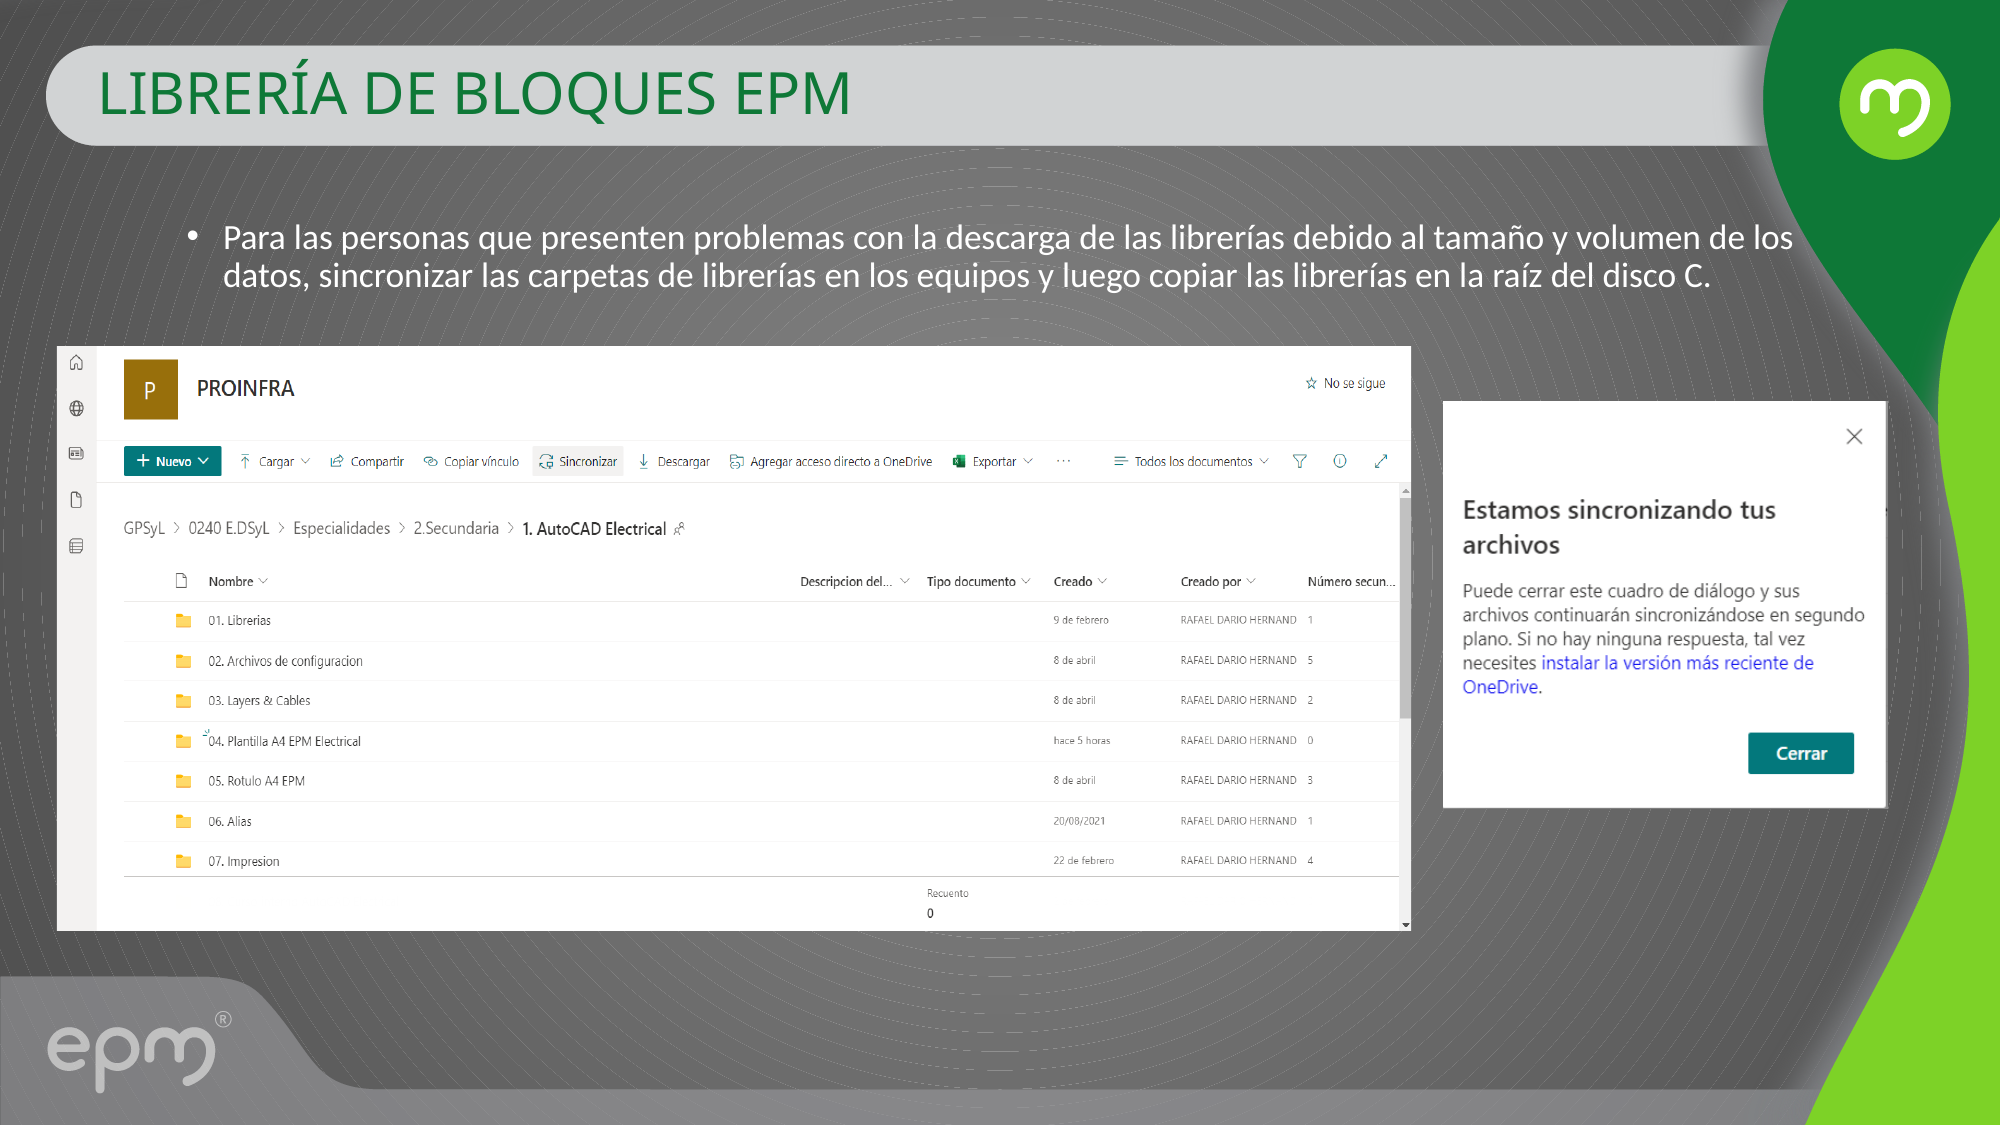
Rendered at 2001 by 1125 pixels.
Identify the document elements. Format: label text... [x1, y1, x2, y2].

title LIBRERÍA DE BLOQUES EPM [82, 54, 1665, 138]
picture [0, 0, 2000, 1125]
list Para las personas que presenten problemas con la descarga de las librerías debido al tamaño y volumen de los datos, sincronizar las carpetas de librerías en los equipos y luego copiar las librerías en la raíz del disco C. [171, 211, 1809, 328]
